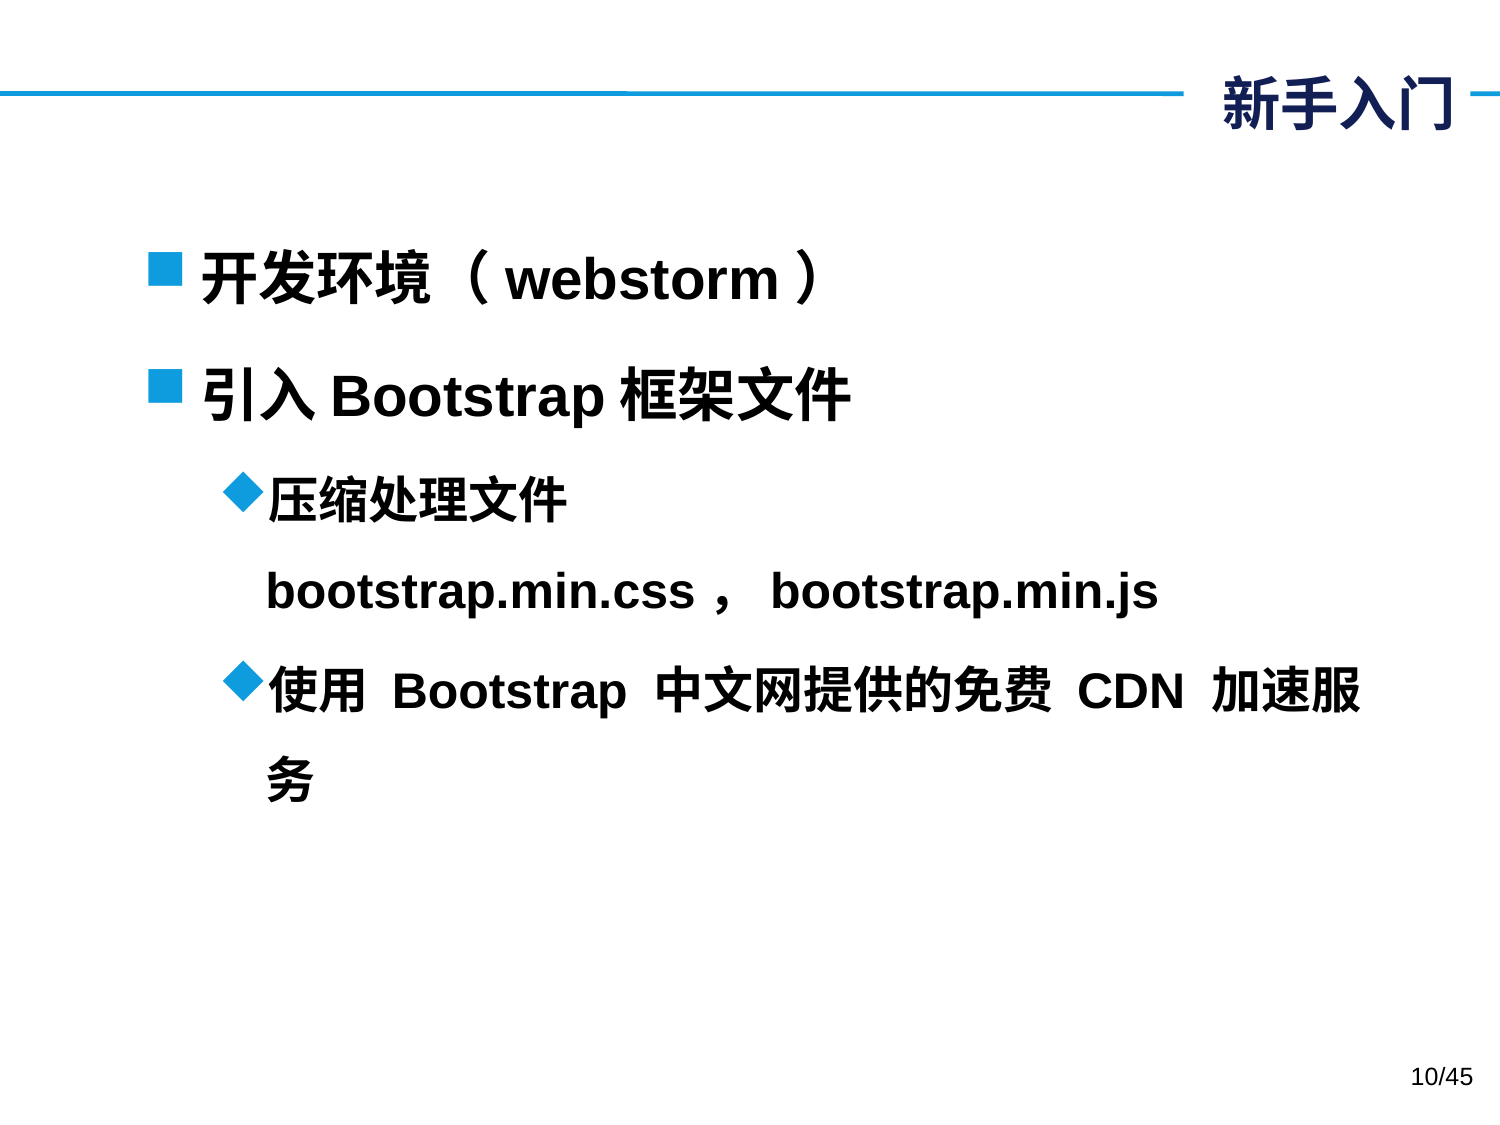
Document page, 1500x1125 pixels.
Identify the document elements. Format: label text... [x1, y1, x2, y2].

title 新手入门 [1183, 58, 1471, 145]
slide_number 10/45 [1138, 1053, 1489, 1114]
list 开发环境（webstorm） 引入Bootstrap框架文件 压缩处理文件bootstrap.min.css，bootstrap.min.js 使用 Bootstrap 中文网提供的免费 CDN 加速服务 [128, 199, 1383, 1043]
